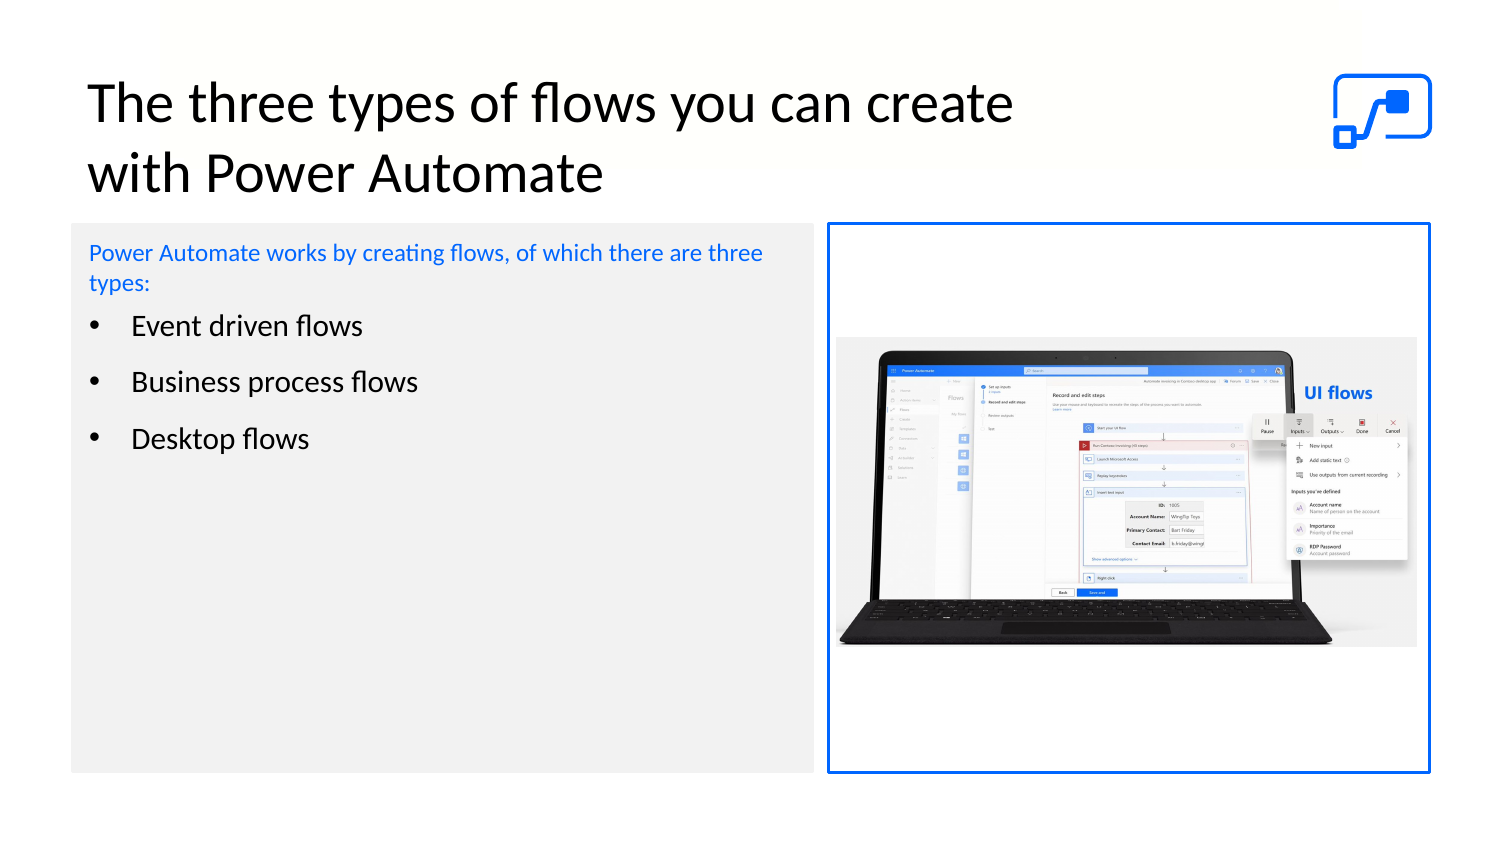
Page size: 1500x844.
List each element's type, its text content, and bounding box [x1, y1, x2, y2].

title The three types of flows you can create with Power Automate [72, 56, 1143, 125]
picture [829, 224, 1428, 772]
text_box Power Automate works by creating flows, of which there are three types: Event driven flows Business process flows Desktop flows [70, 223, 814, 773]
picture [160, 0, 1433, 169]
